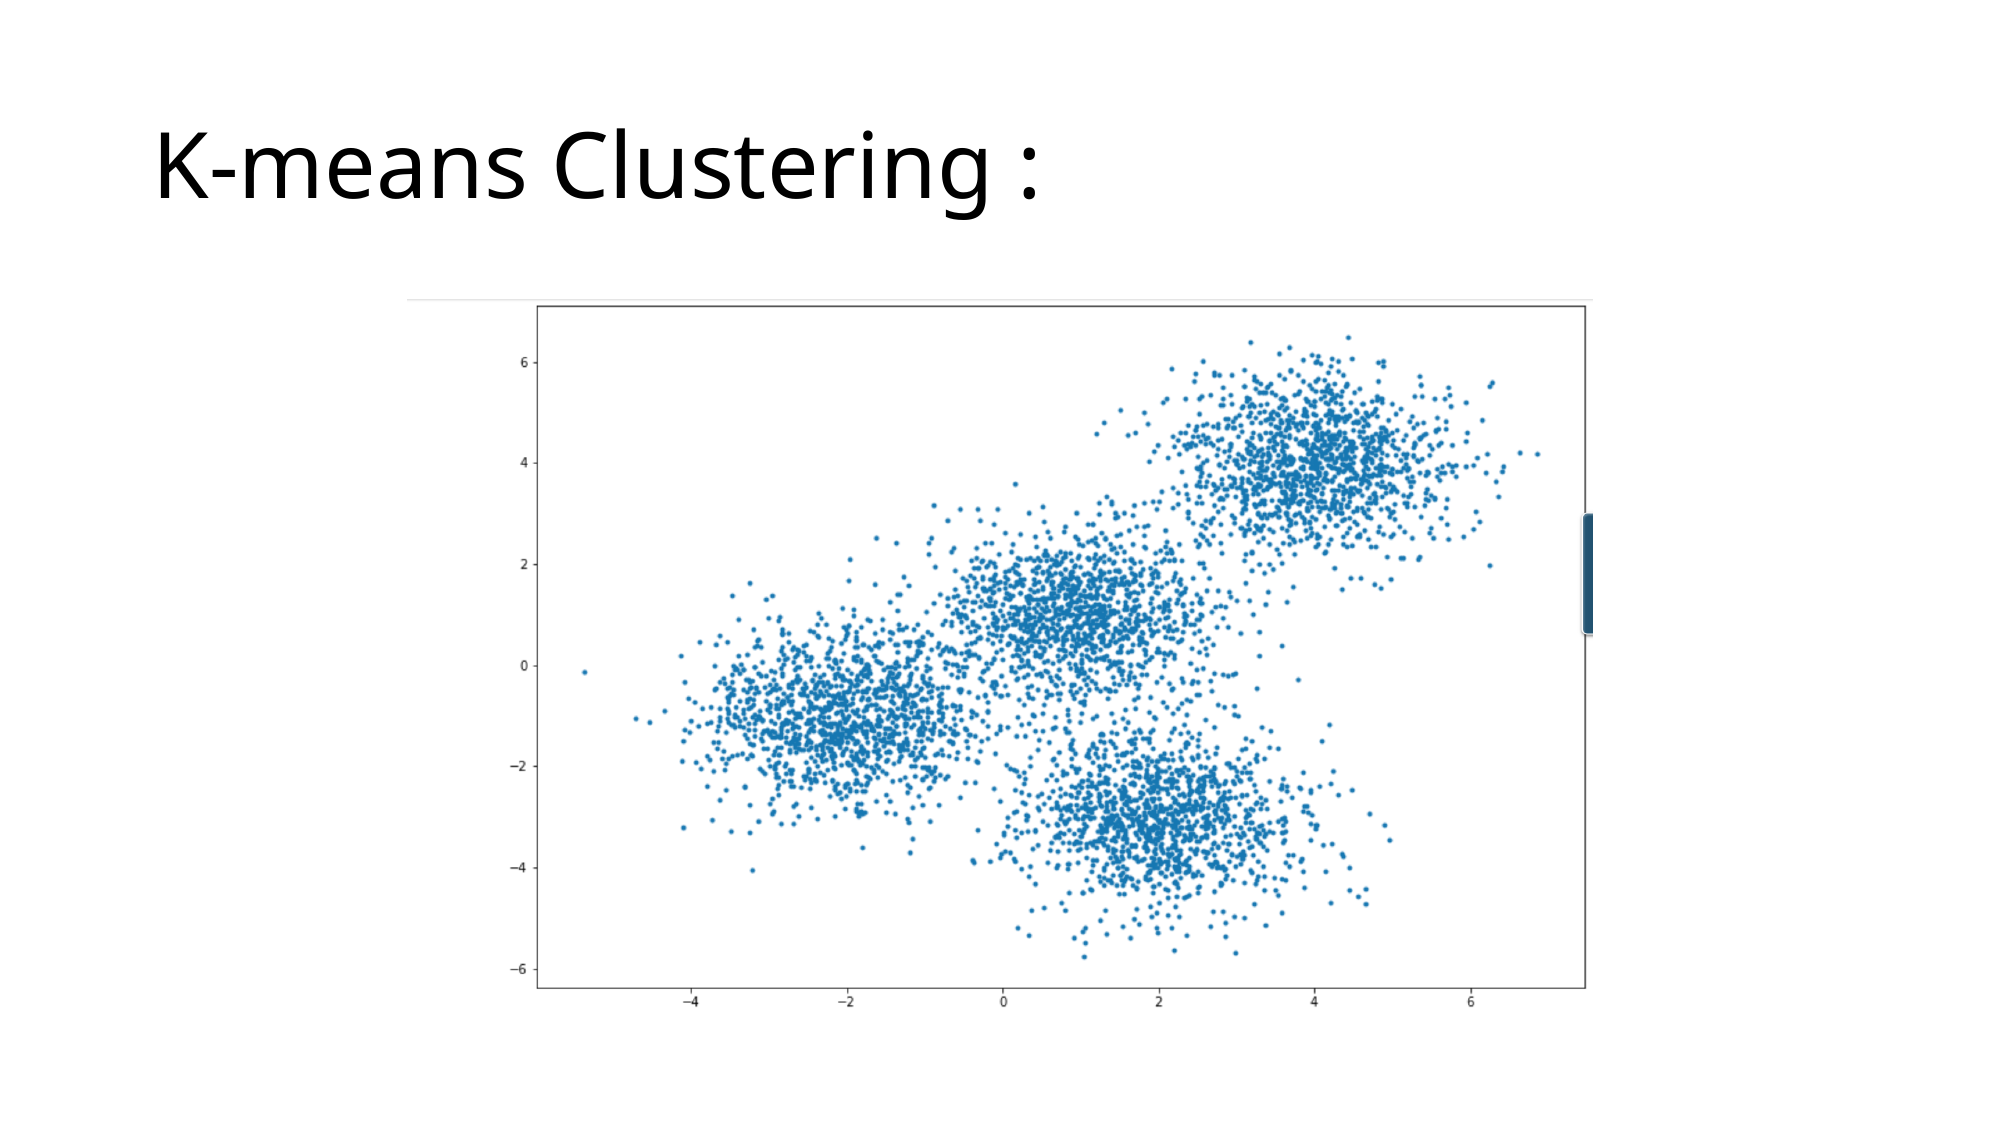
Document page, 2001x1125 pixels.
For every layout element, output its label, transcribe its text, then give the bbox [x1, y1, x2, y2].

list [407, 299, 1593, 1014]
title K-means Clustering : [137, 59, 1863, 278]
